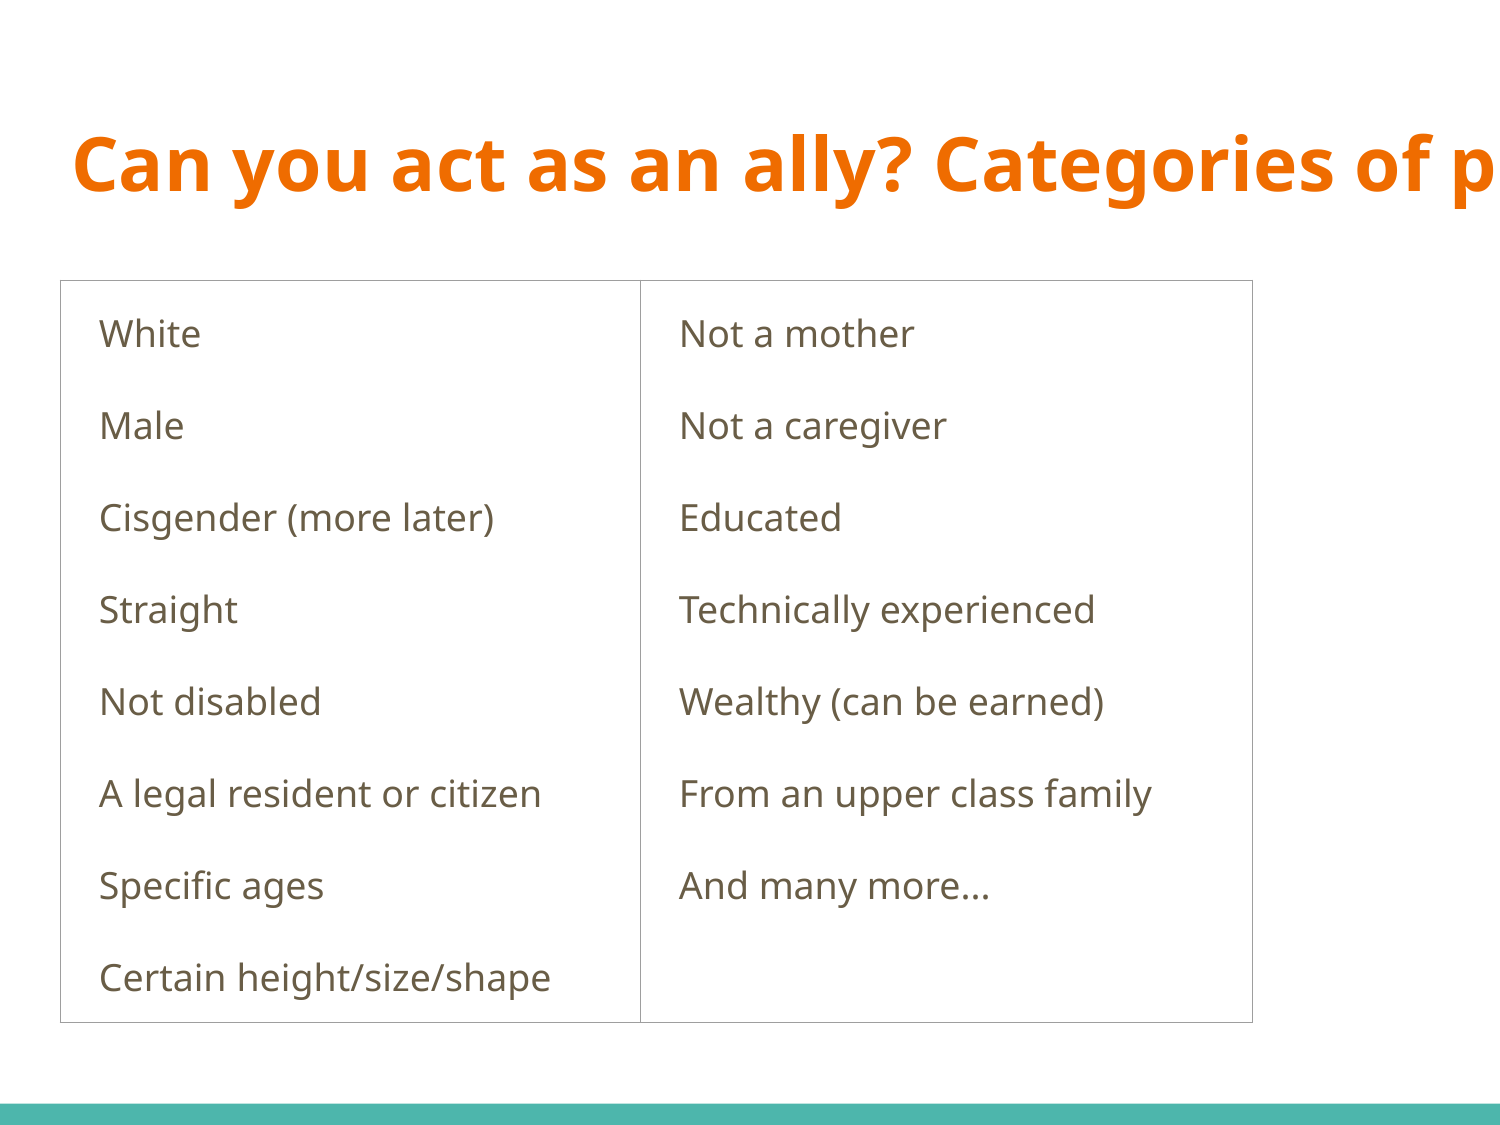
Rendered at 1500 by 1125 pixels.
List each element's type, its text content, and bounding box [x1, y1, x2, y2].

table_header Not a mother Not a caregiver Educated Technically experienced Wealthy (can be earned) From an upper class family And many more... [641, 281, 1252, 1022]
title Can you act as an ally? Categories of privilege: [51, 96, 1500, 252]
table_header White Male Cisgender (more later) Straight Not disabled A legal resident or citizen Specific ages Certain height/size/shape [61, 281, 640, 1022]
